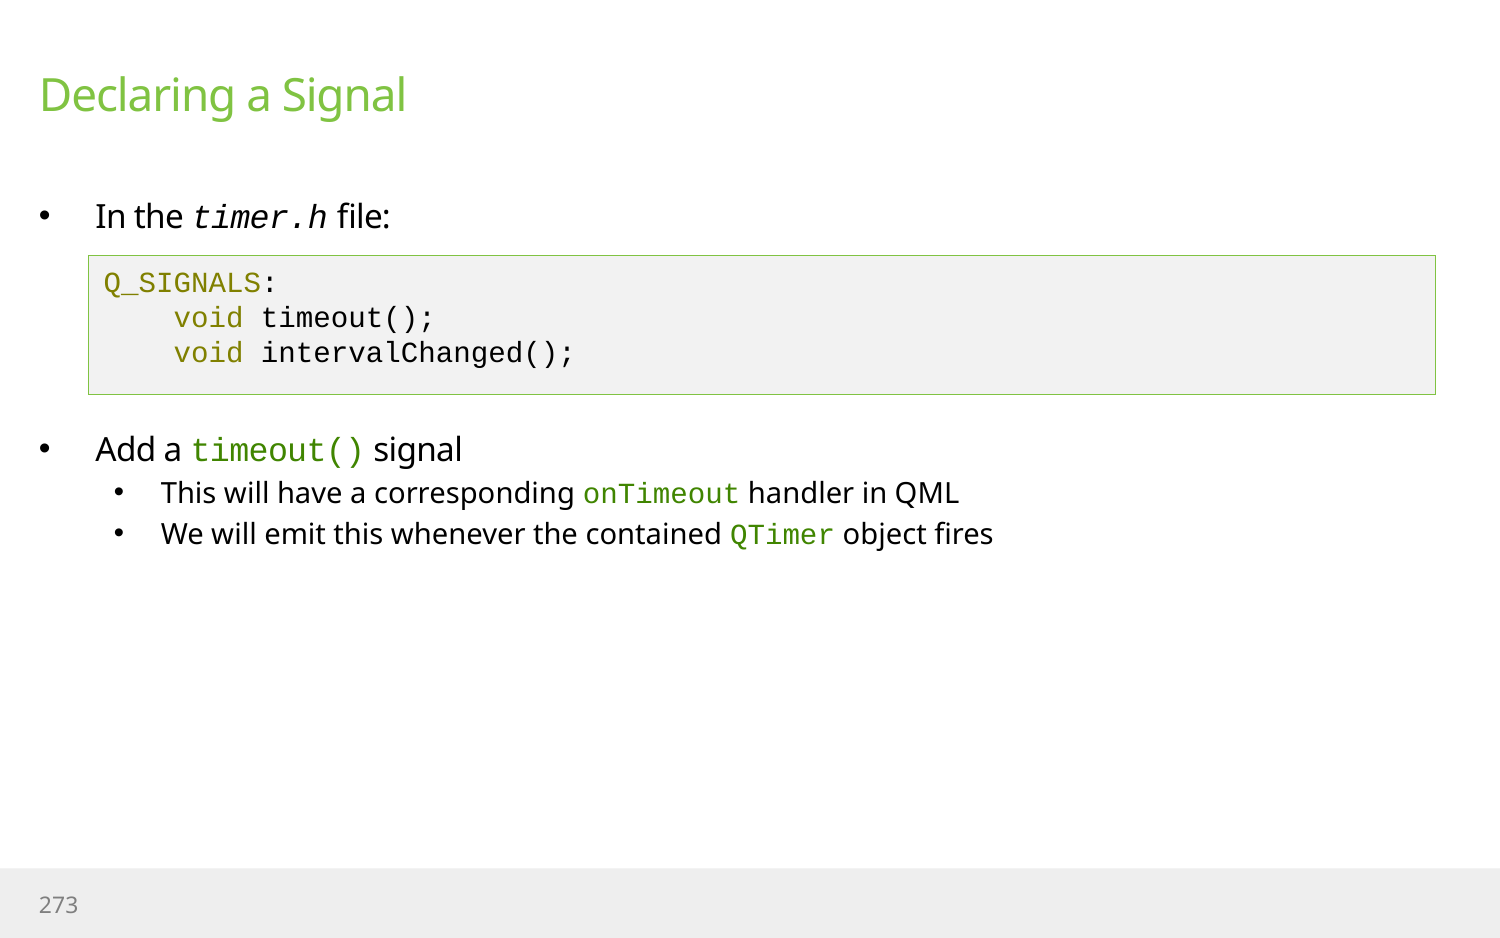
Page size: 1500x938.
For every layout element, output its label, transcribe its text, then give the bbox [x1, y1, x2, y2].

title Declaring a Signal [39, 66, 1052, 195]
list In the timer.h file: Add a timeout() signal This will have a corresponding onTimeout handler in QML We will emit this whenever the contained QTimer object fires [39, 195, 1272, 862]
slide_number 273 [39, 892, 410, 921]
text_box Q_SIGNALS: void timeout(); void intervalChanged(); [88, 255, 1436, 395]
